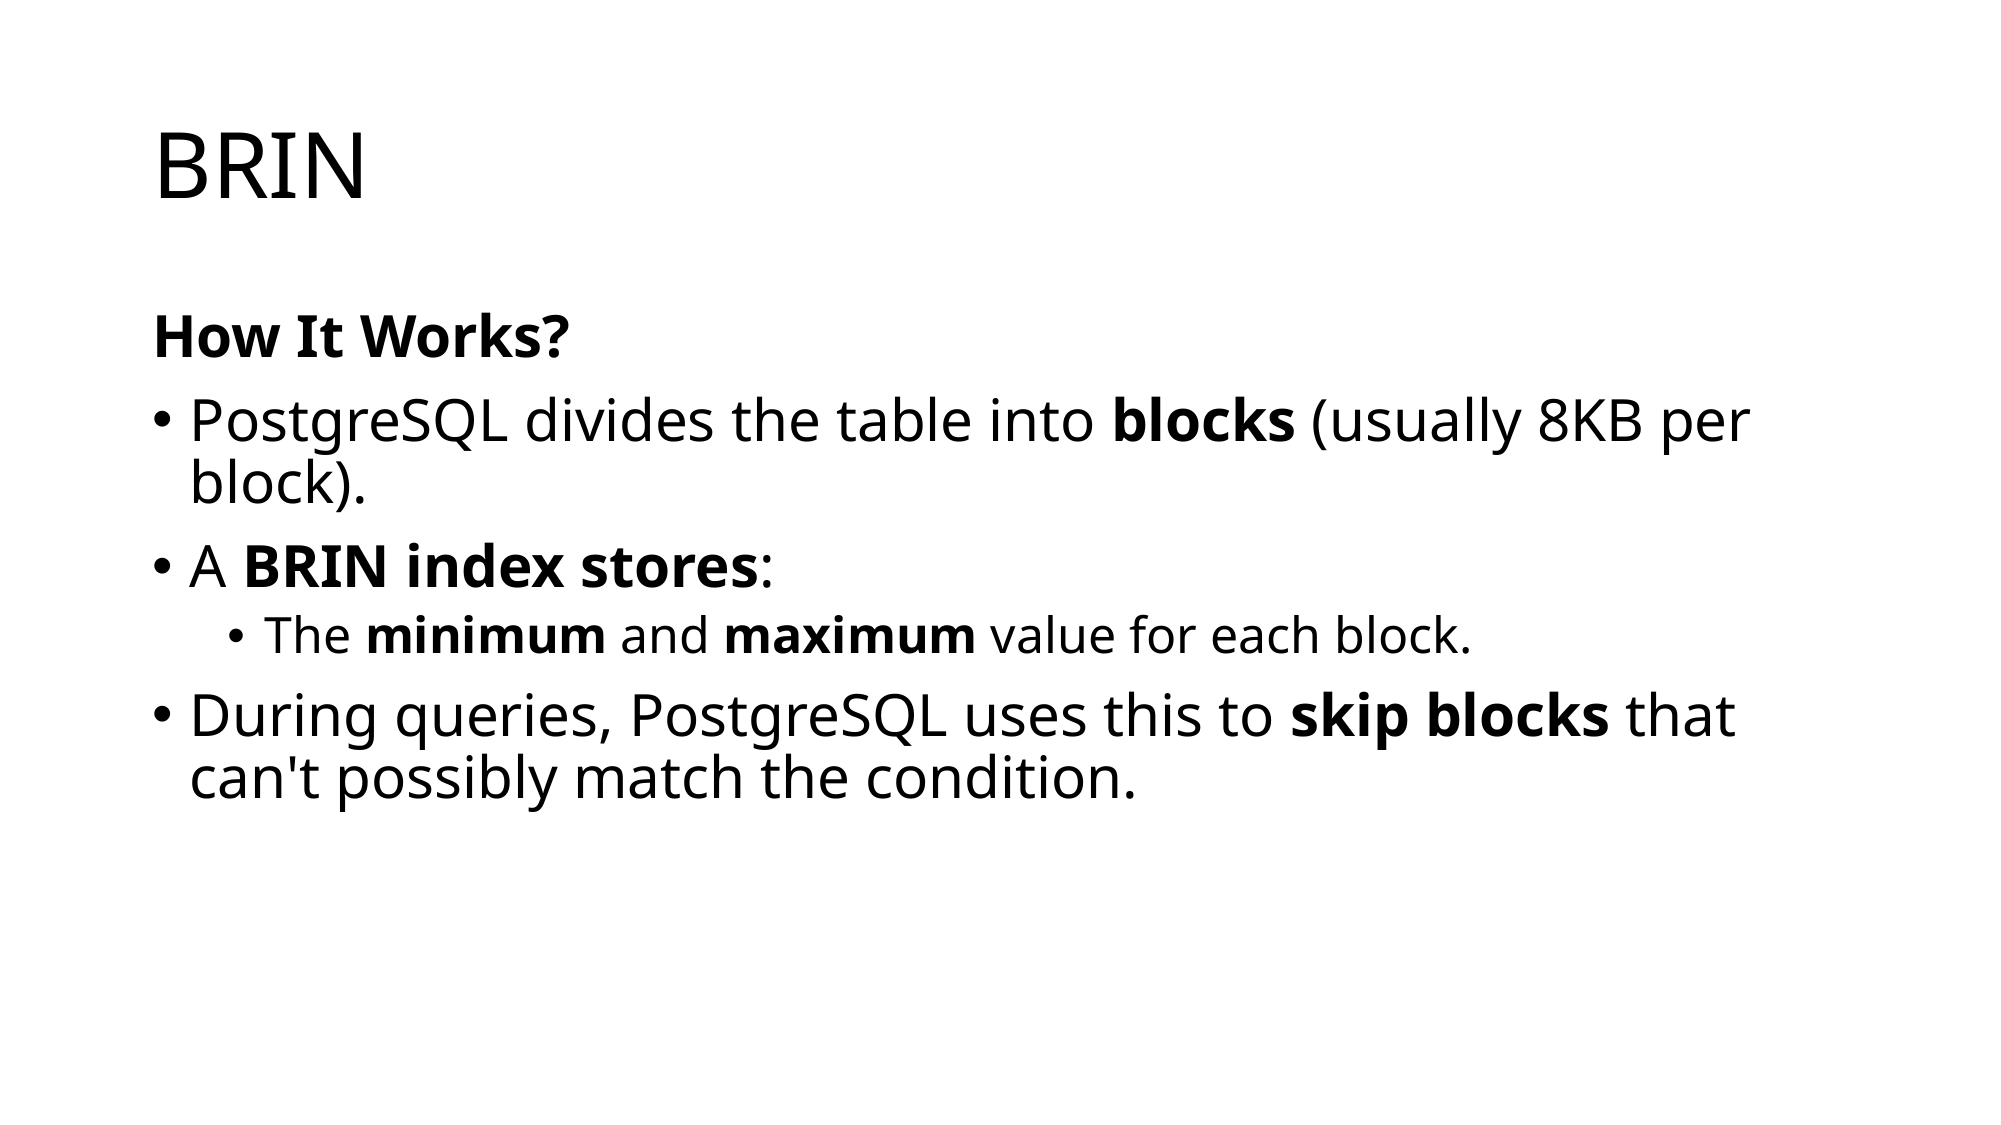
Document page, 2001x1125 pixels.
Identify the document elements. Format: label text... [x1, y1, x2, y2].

title BRIN [137, 59, 1863, 278]
list How It Works? PostgreSQL divides the table into blocks (usually 8KB per block). A BRIN index stores: The minimum and maximum value for each block. During queries, PostgreSQL uses this to skip blocks that can't possibly match the condition. [137, 299, 1863, 1014]
